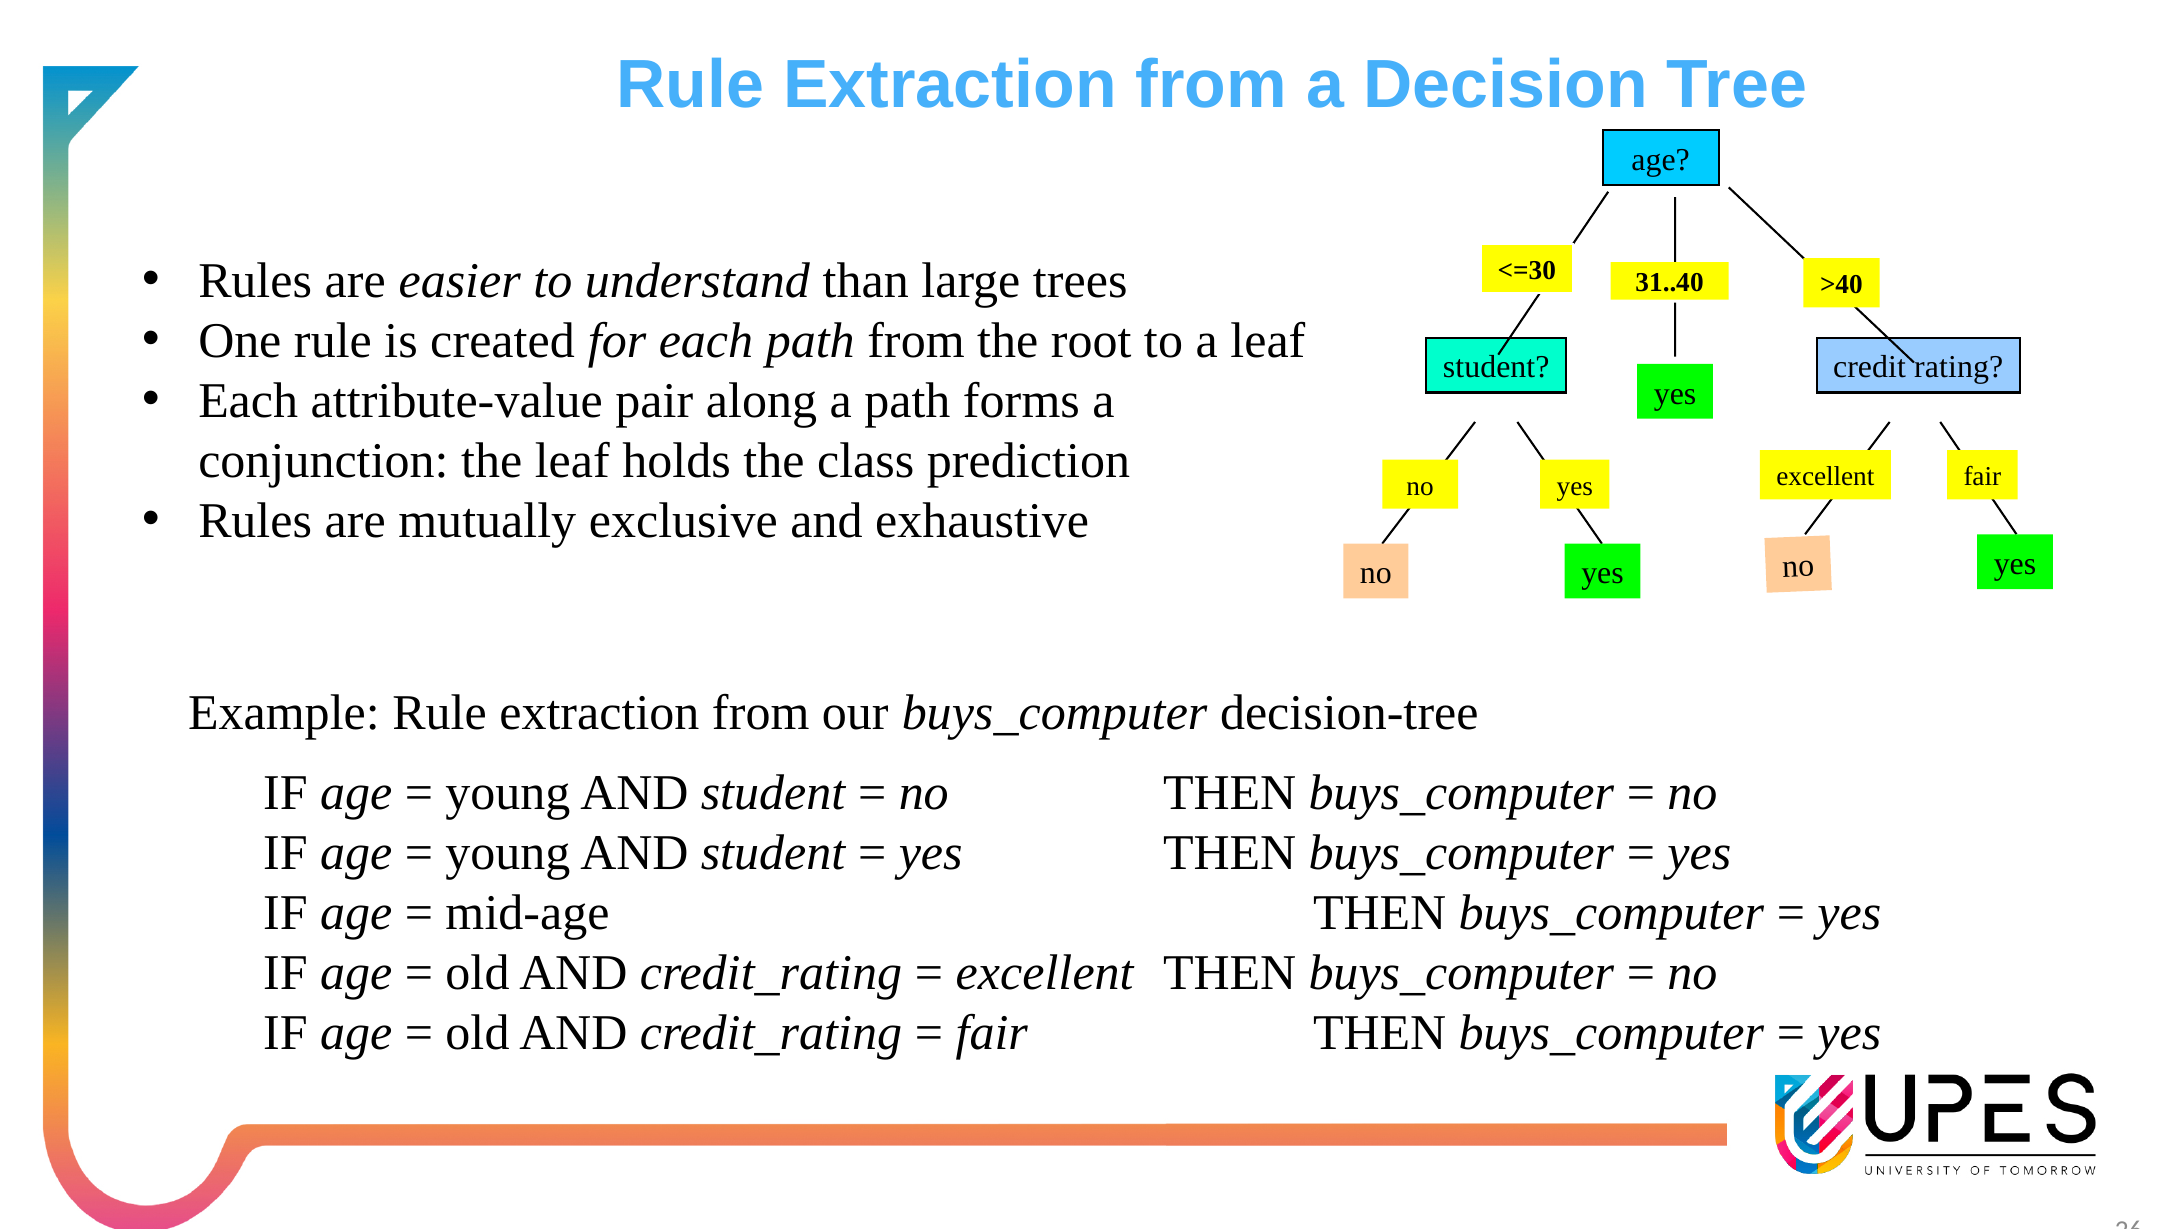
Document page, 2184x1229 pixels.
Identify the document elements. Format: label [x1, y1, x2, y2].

list [0, 31, 2184, 1229]
text_box [1338, 130, 2060, 615]
